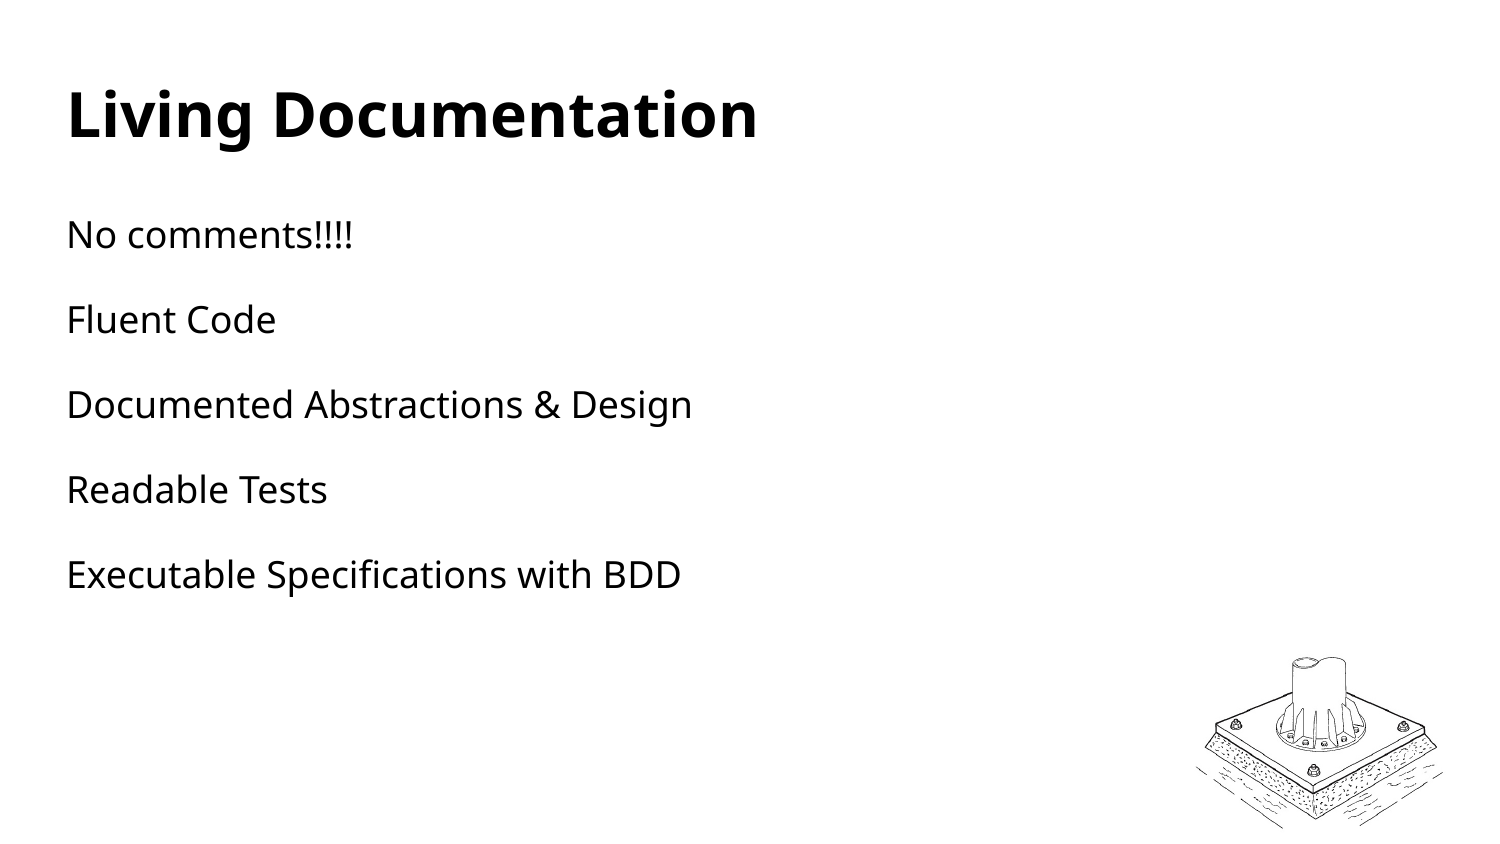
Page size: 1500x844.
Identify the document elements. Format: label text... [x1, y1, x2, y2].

picture [1194, 651, 1450, 844]
list No comments!!!! Fluent Code Documented Abstractions & Design Readable Tests Executable Specifications with BDD [51, 189, 1449, 750]
title Living Documentation [51, 60, 1449, 163]
